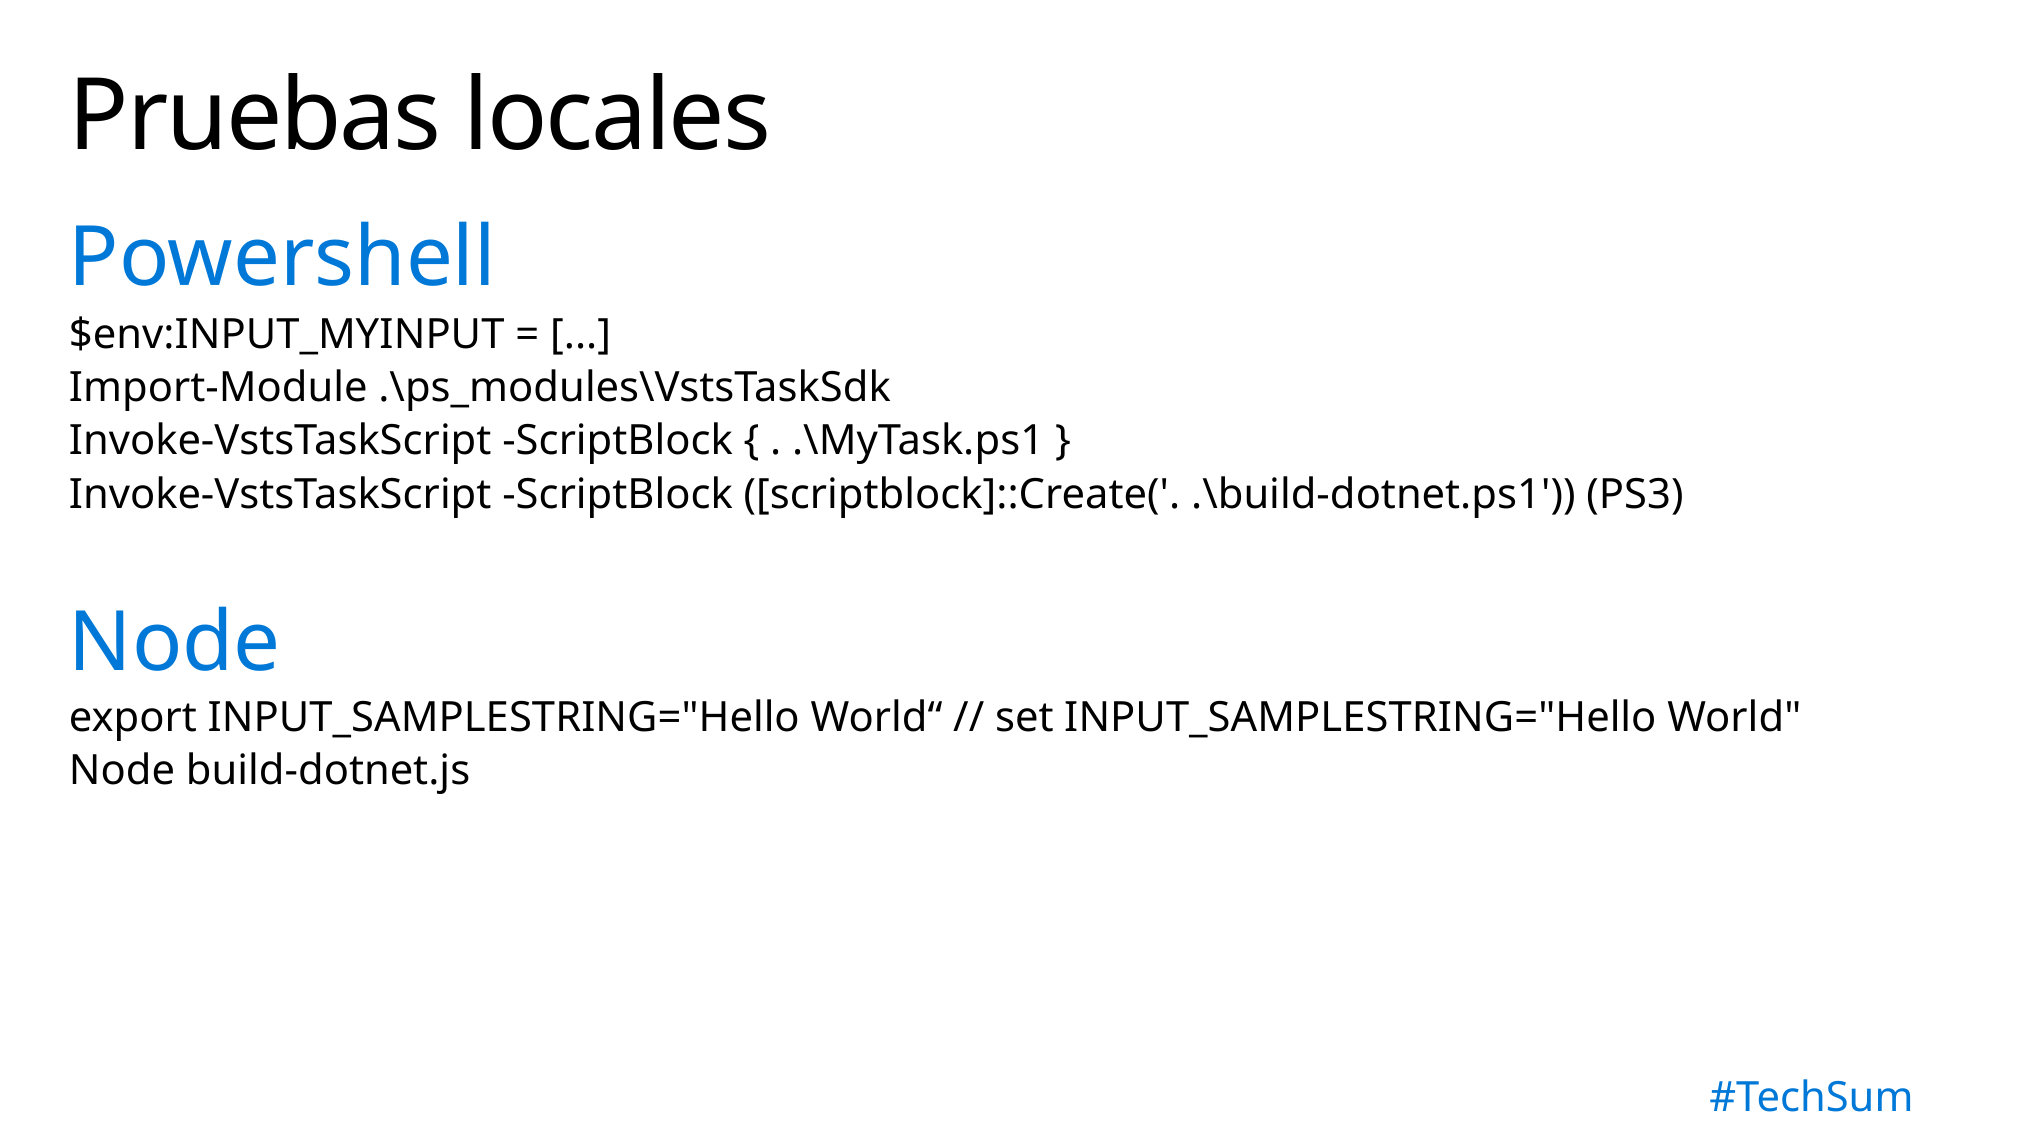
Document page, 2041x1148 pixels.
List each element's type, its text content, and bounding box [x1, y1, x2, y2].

list Powershell $env:INPUT_MYINPUT = [...] Import-Module .\ps_modules\VstsTaskSdk Invoke-VstsTaskScript -ScriptBlock { . .\MyTask.ps1 } Invoke-VstsTaskScript -ScriptBlock ([scriptblock]::Create('. .\build-dotnet.ps1')) (PS3) Node export INPUT_SAMPLESTRING="Hello World“ // set INPUT_SAMPLESTRING="Hello World" Node build-dotnet.js [45, 198, 1996, 831]
title Pruebas locales [45, 48, 1996, 198]
